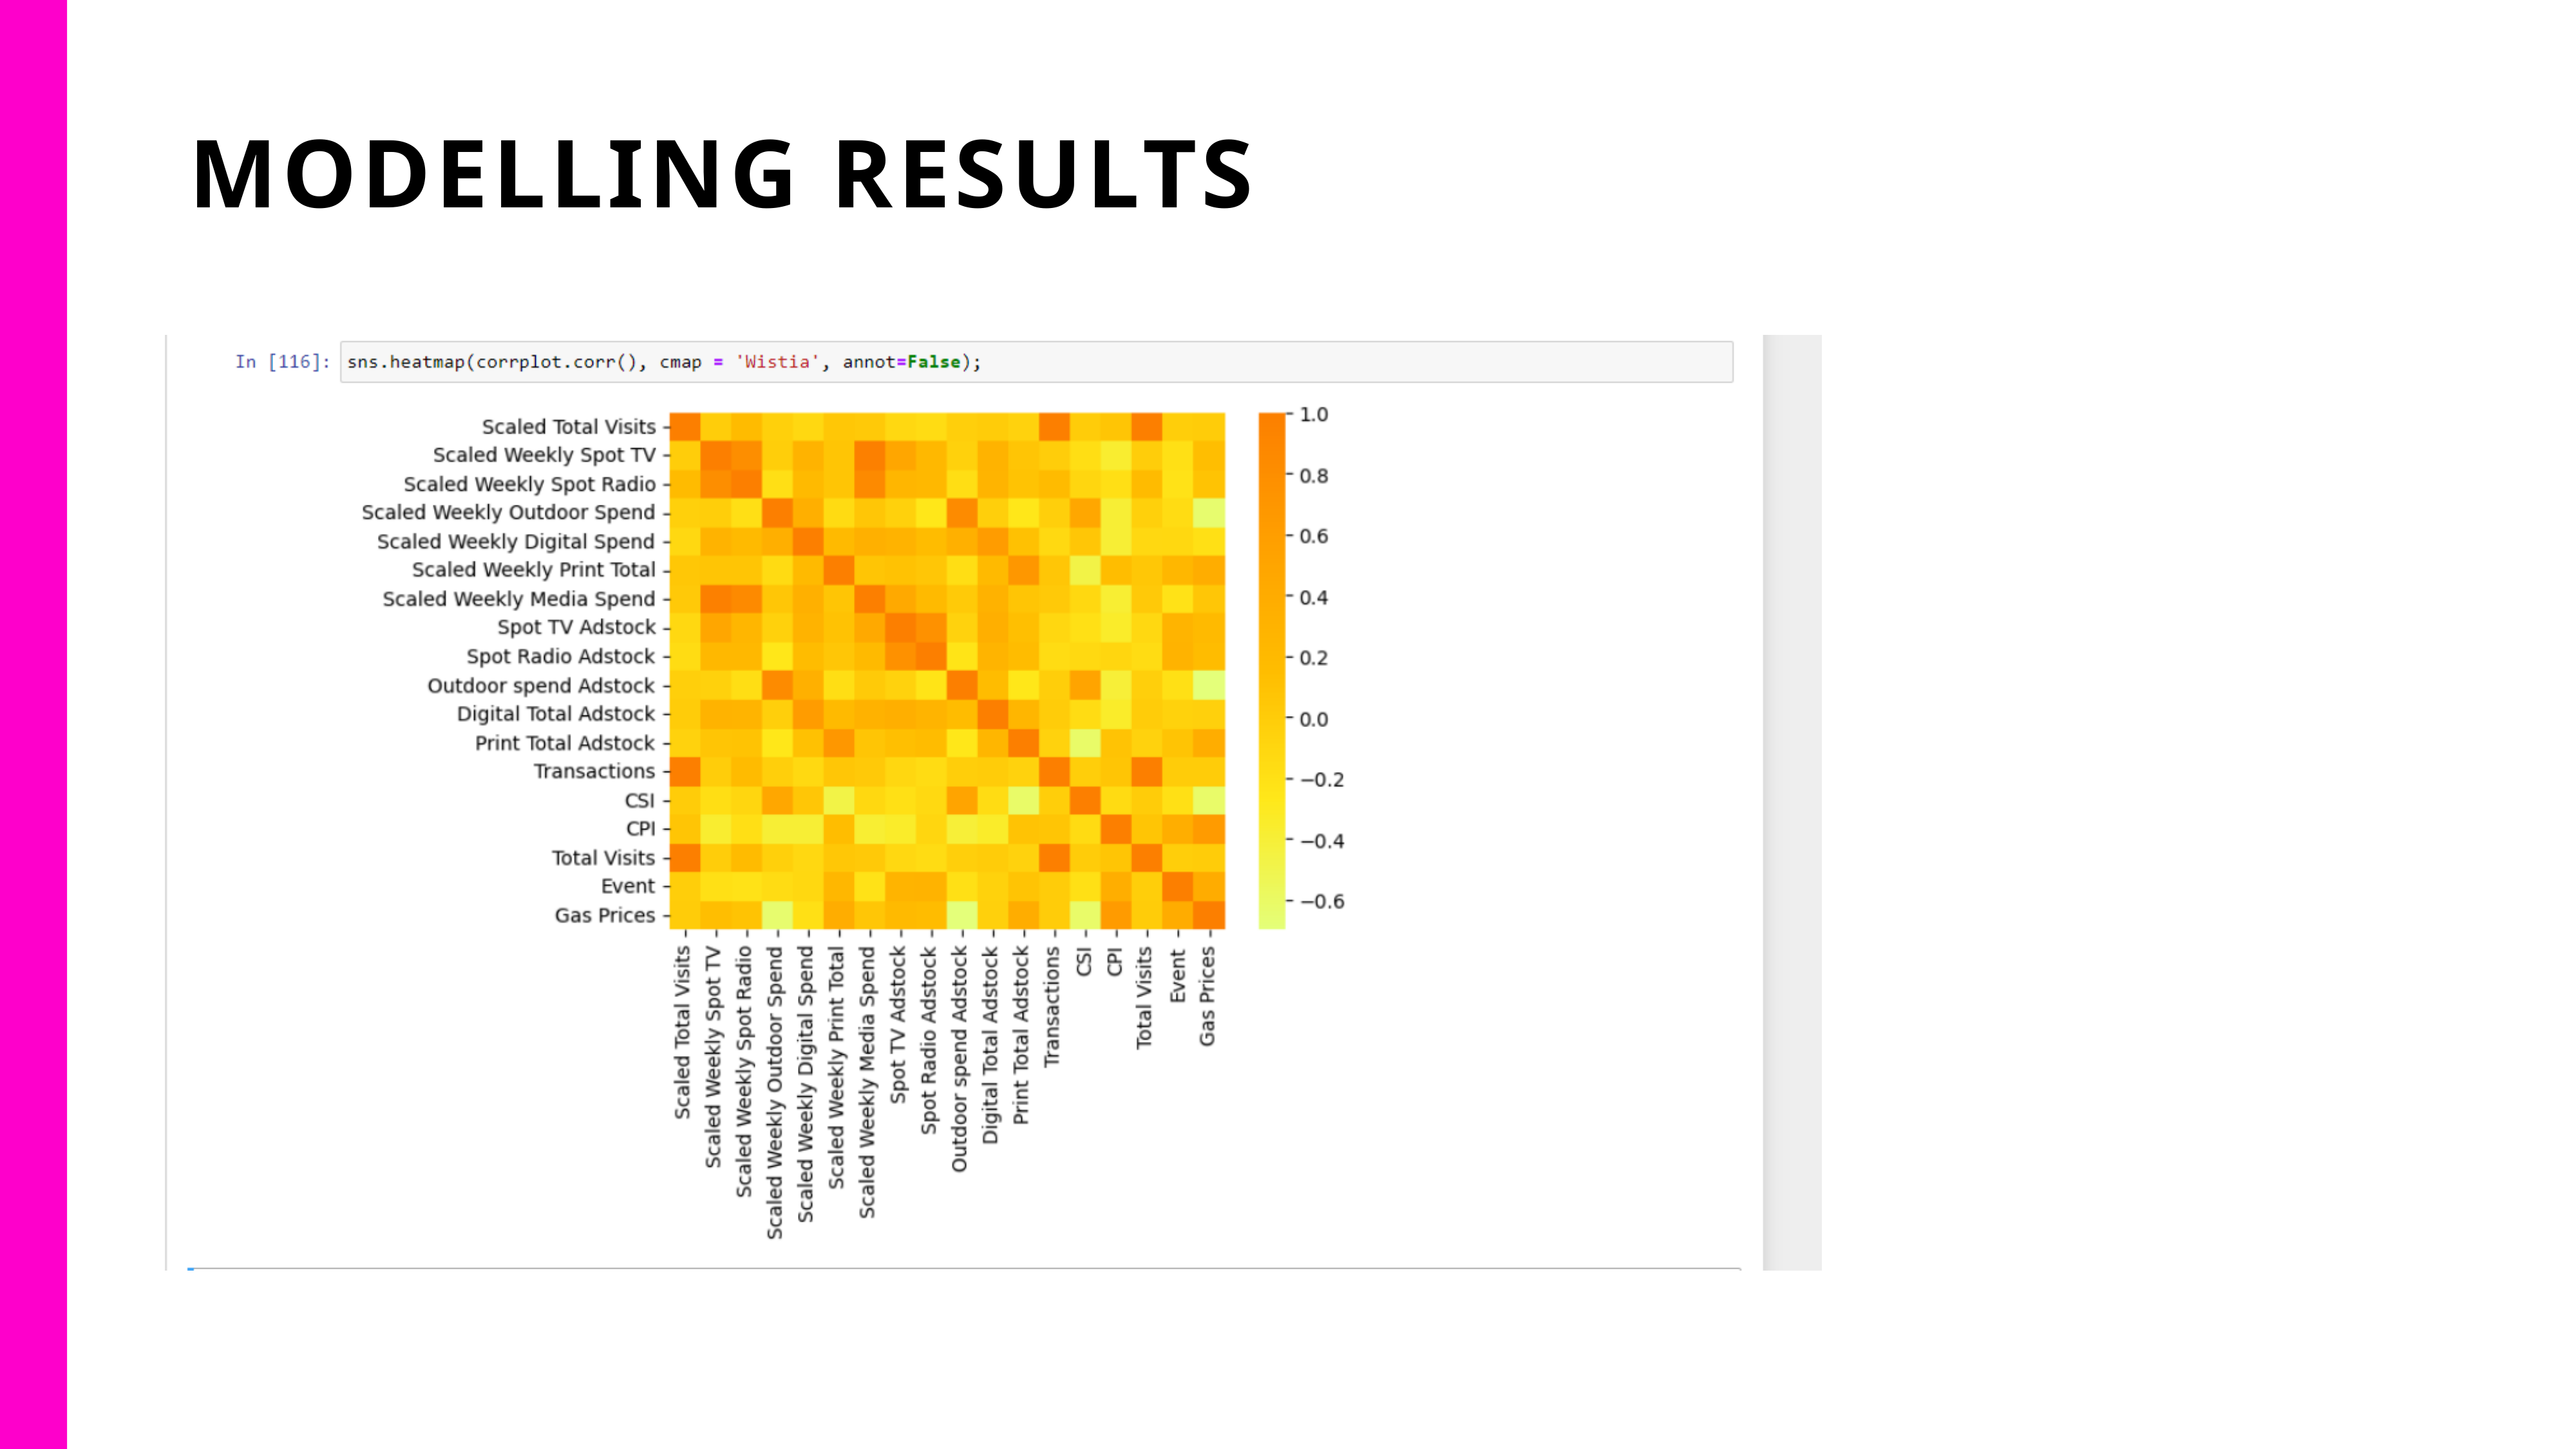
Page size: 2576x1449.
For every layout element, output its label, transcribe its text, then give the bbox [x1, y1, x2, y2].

picture [165, 335, 1822, 1271]
title MODELLING RESULTS [187, 133, 2496, 350]
